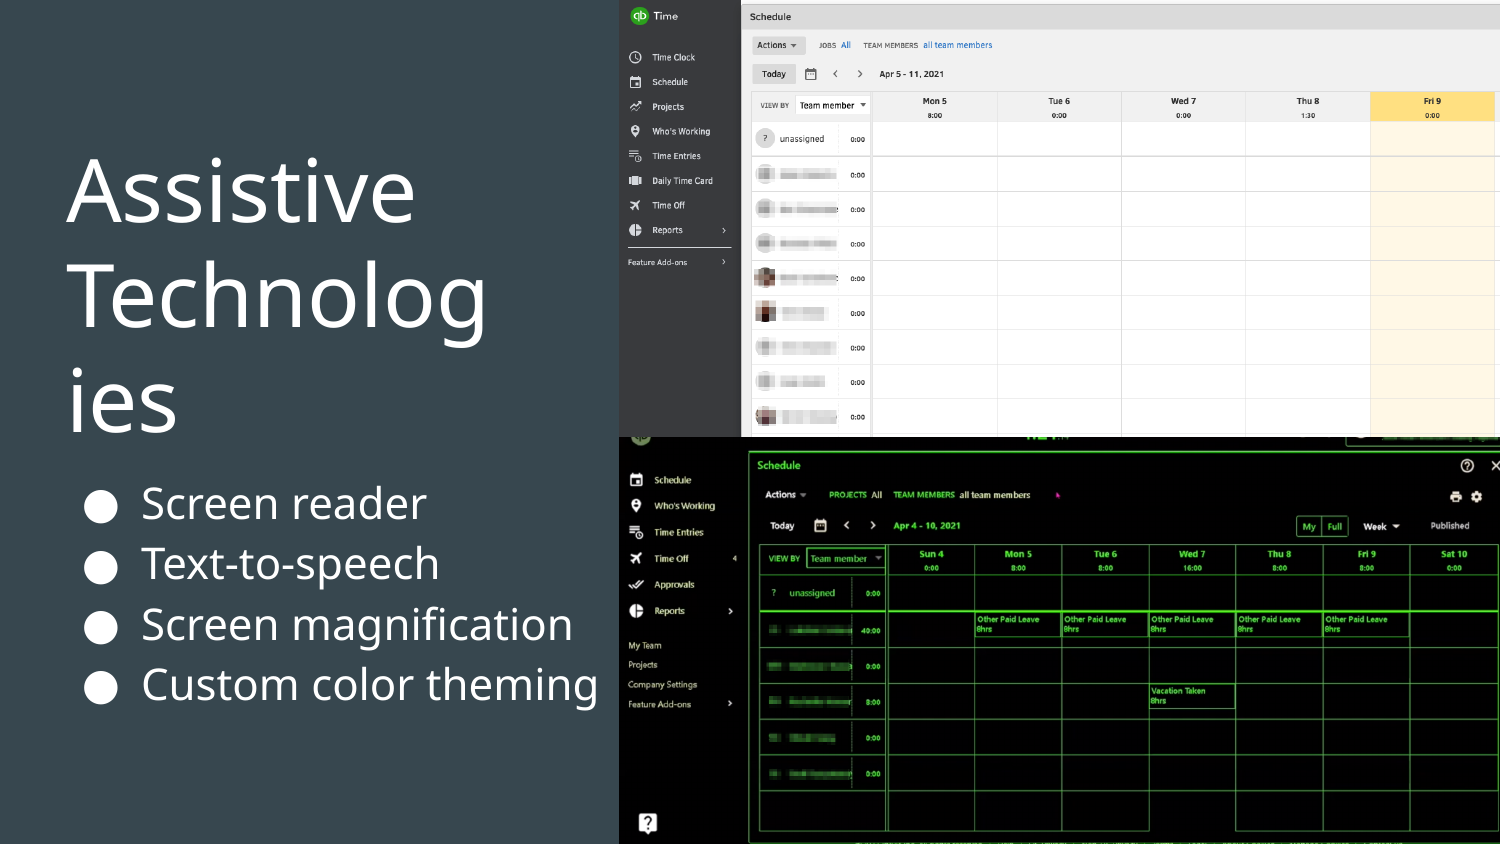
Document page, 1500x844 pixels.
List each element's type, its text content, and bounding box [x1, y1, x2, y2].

list Screen reader Text-to-speech Screen magnification Custom color theming [51, 452, 614, 844]
picture [619, 0, 1500, 844]
title Assistive Technologies [51, 341, 512, 452]
